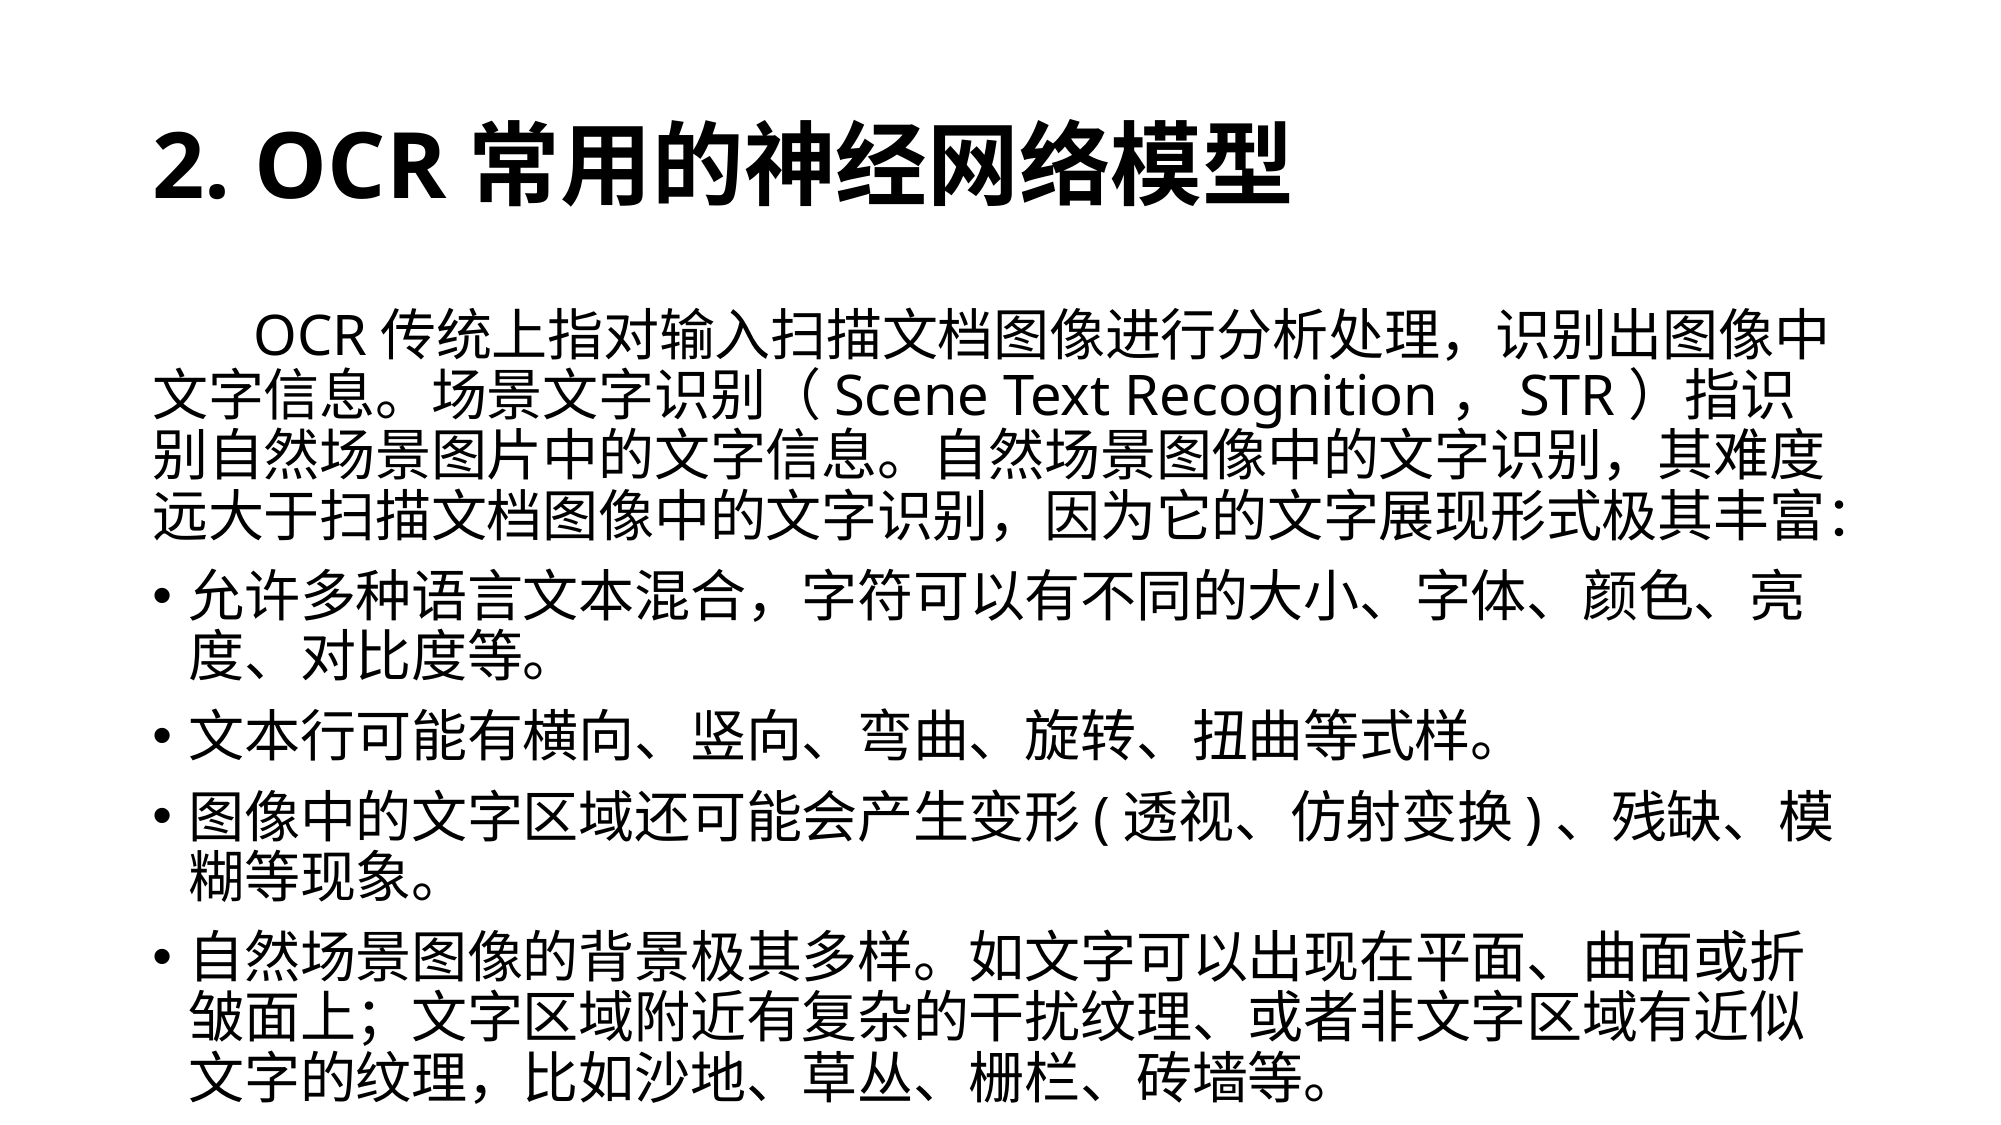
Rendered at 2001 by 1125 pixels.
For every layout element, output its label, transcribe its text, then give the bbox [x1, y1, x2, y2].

list OCR传统上指对输入扫描文档图像进行分析处理，识别出图像中文字信息。场景文字识别（Scene Text Recognition，STR）指识别自然场景图片中的文字信息。自然场景图像中的文字识别，其难度远大于扫描文档图像中的文字识别，因为它的文字展现形式极其丰富： 允许多种语言文本混合，字符可以有不同的大小、字体、颜色、亮度、对比度等。 文本行可能有横向、竖向、弯曲、旋转、扭曲等式样。 图像中的文字区域还可能会产生变形(透视、仿射变换)、残缺、模糊等现象。 自然场景图像的背景极其多样。如文字可以出现在平面、曲面或折皱面上；文字区域附近有复杂的干扰纹理、或者非文字区域有近似文字的纹理，比如沙地、草丛、栅栏、砖墙等。 [137, 299, 1863, 1125]
title 2. OCR常用的神经网络模型 [137, 59, 1863, 278]
